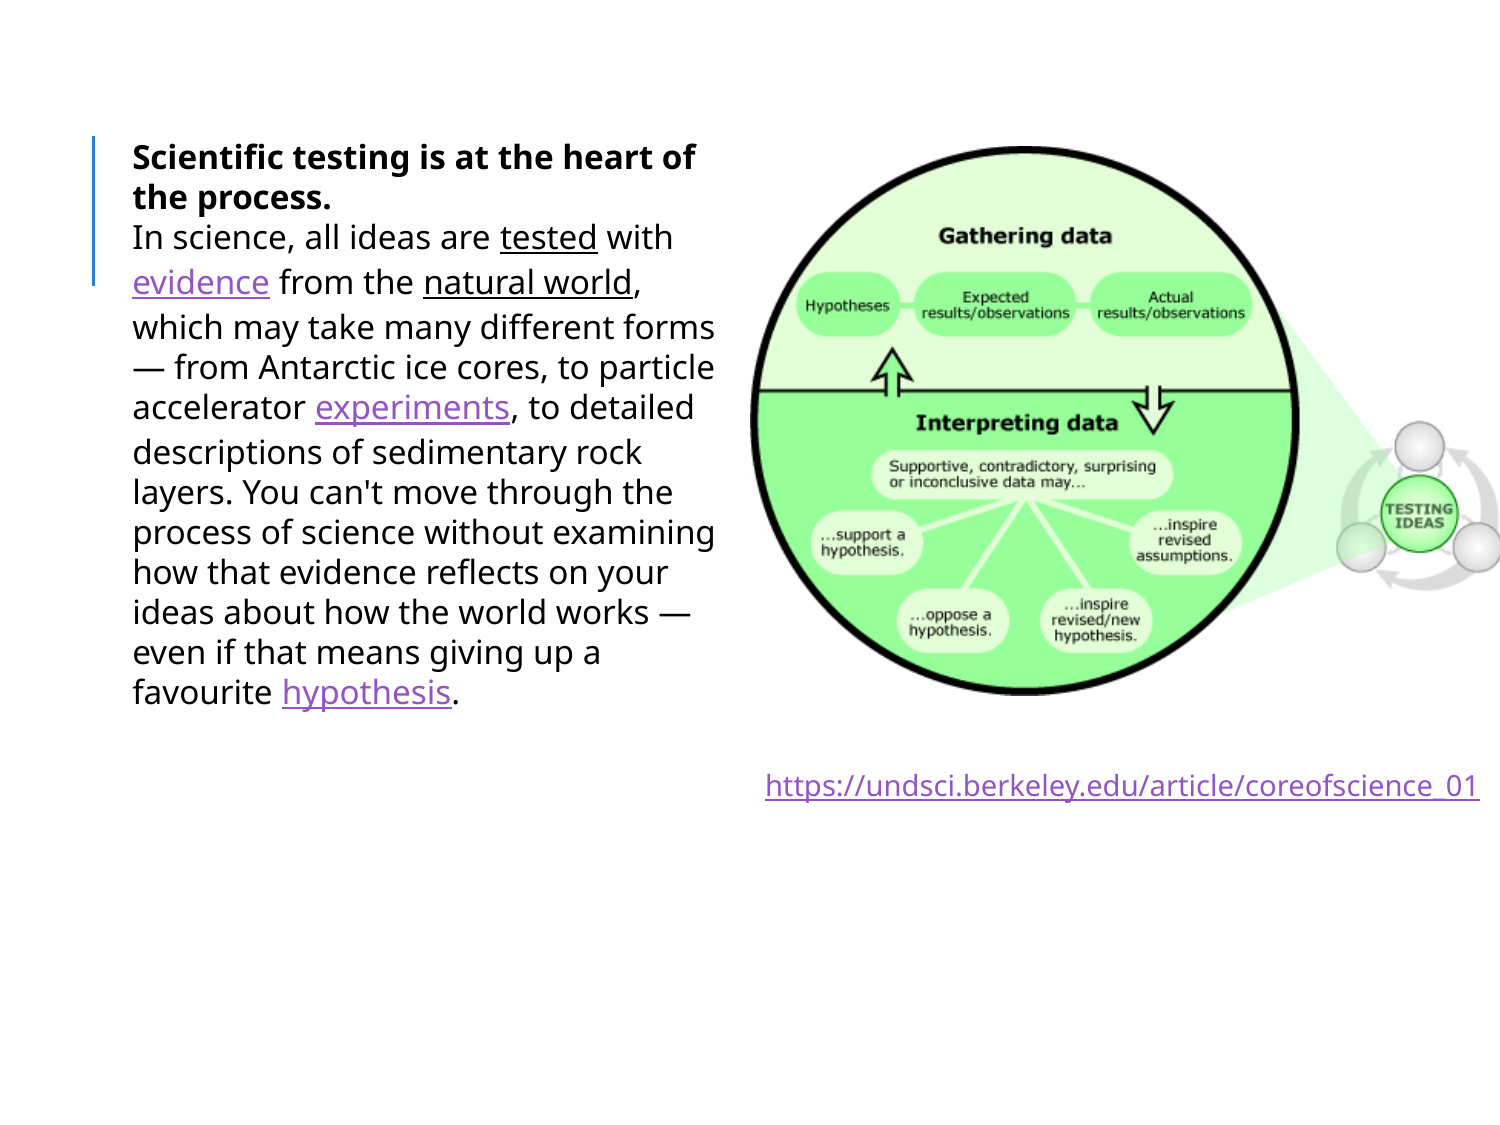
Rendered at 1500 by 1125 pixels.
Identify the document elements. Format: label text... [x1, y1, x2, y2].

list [749, 146, 1500, 696]
text_box https://undsci.berkeley.edu/article/coreofscience_01 [749, 760, 1500, 912]
text_box Scientific testing is at the heart of the process. In science, all ideas are tested with evidence from the natural world, which may take many different forms — from Antarctic ice cores, to particle accelerator experiments, to detailed descriptions of sedimentary rock layers. You can't move through the process of science without examining how that evidence reflects on your ideas about how the world works — even if that means giving up a favourite hypothesis. [117, 128, 735, 836]
